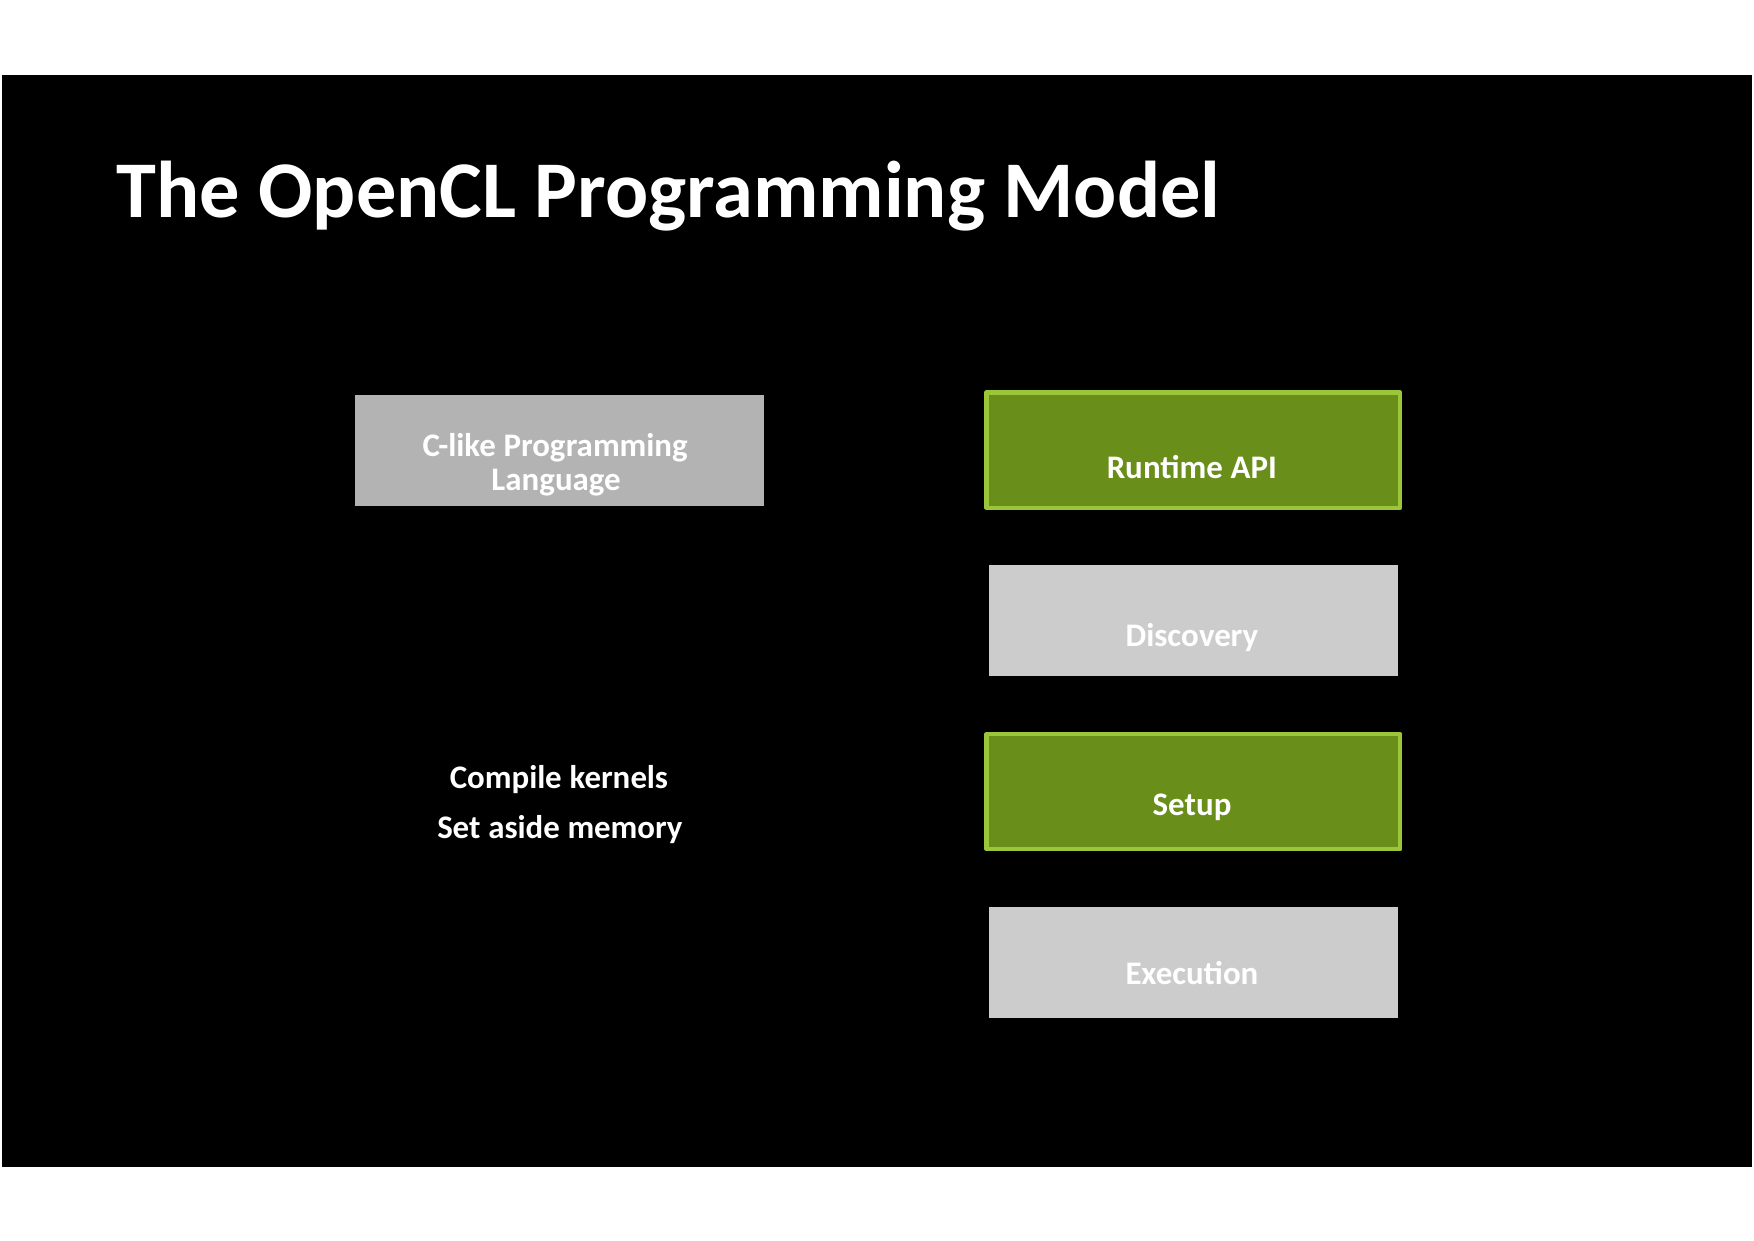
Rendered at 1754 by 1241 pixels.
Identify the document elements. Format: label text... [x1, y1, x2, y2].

text_box Runtime API Discovery Setup Execution [1106, 449, 1278, 1000]
text_box [1278, 561, 1402, 681]
text_box [350, 390, 769, 510]
text_box [0, 73, 1754, 1169]
text_box [984, 390, 1402, 510]
text_box C-like Programming Language Compile kernels Set aside memory [422, 427, 689, 854]
text_box [984, 903, 1402, 1022]
text_box [1278, 732, 1402, 851]
text_box [984, 732, 1106, 851]
text_box The OpenCL Programming Model [116, 147, 1222, 241]
text_box [984, 561, 1106, 681]
